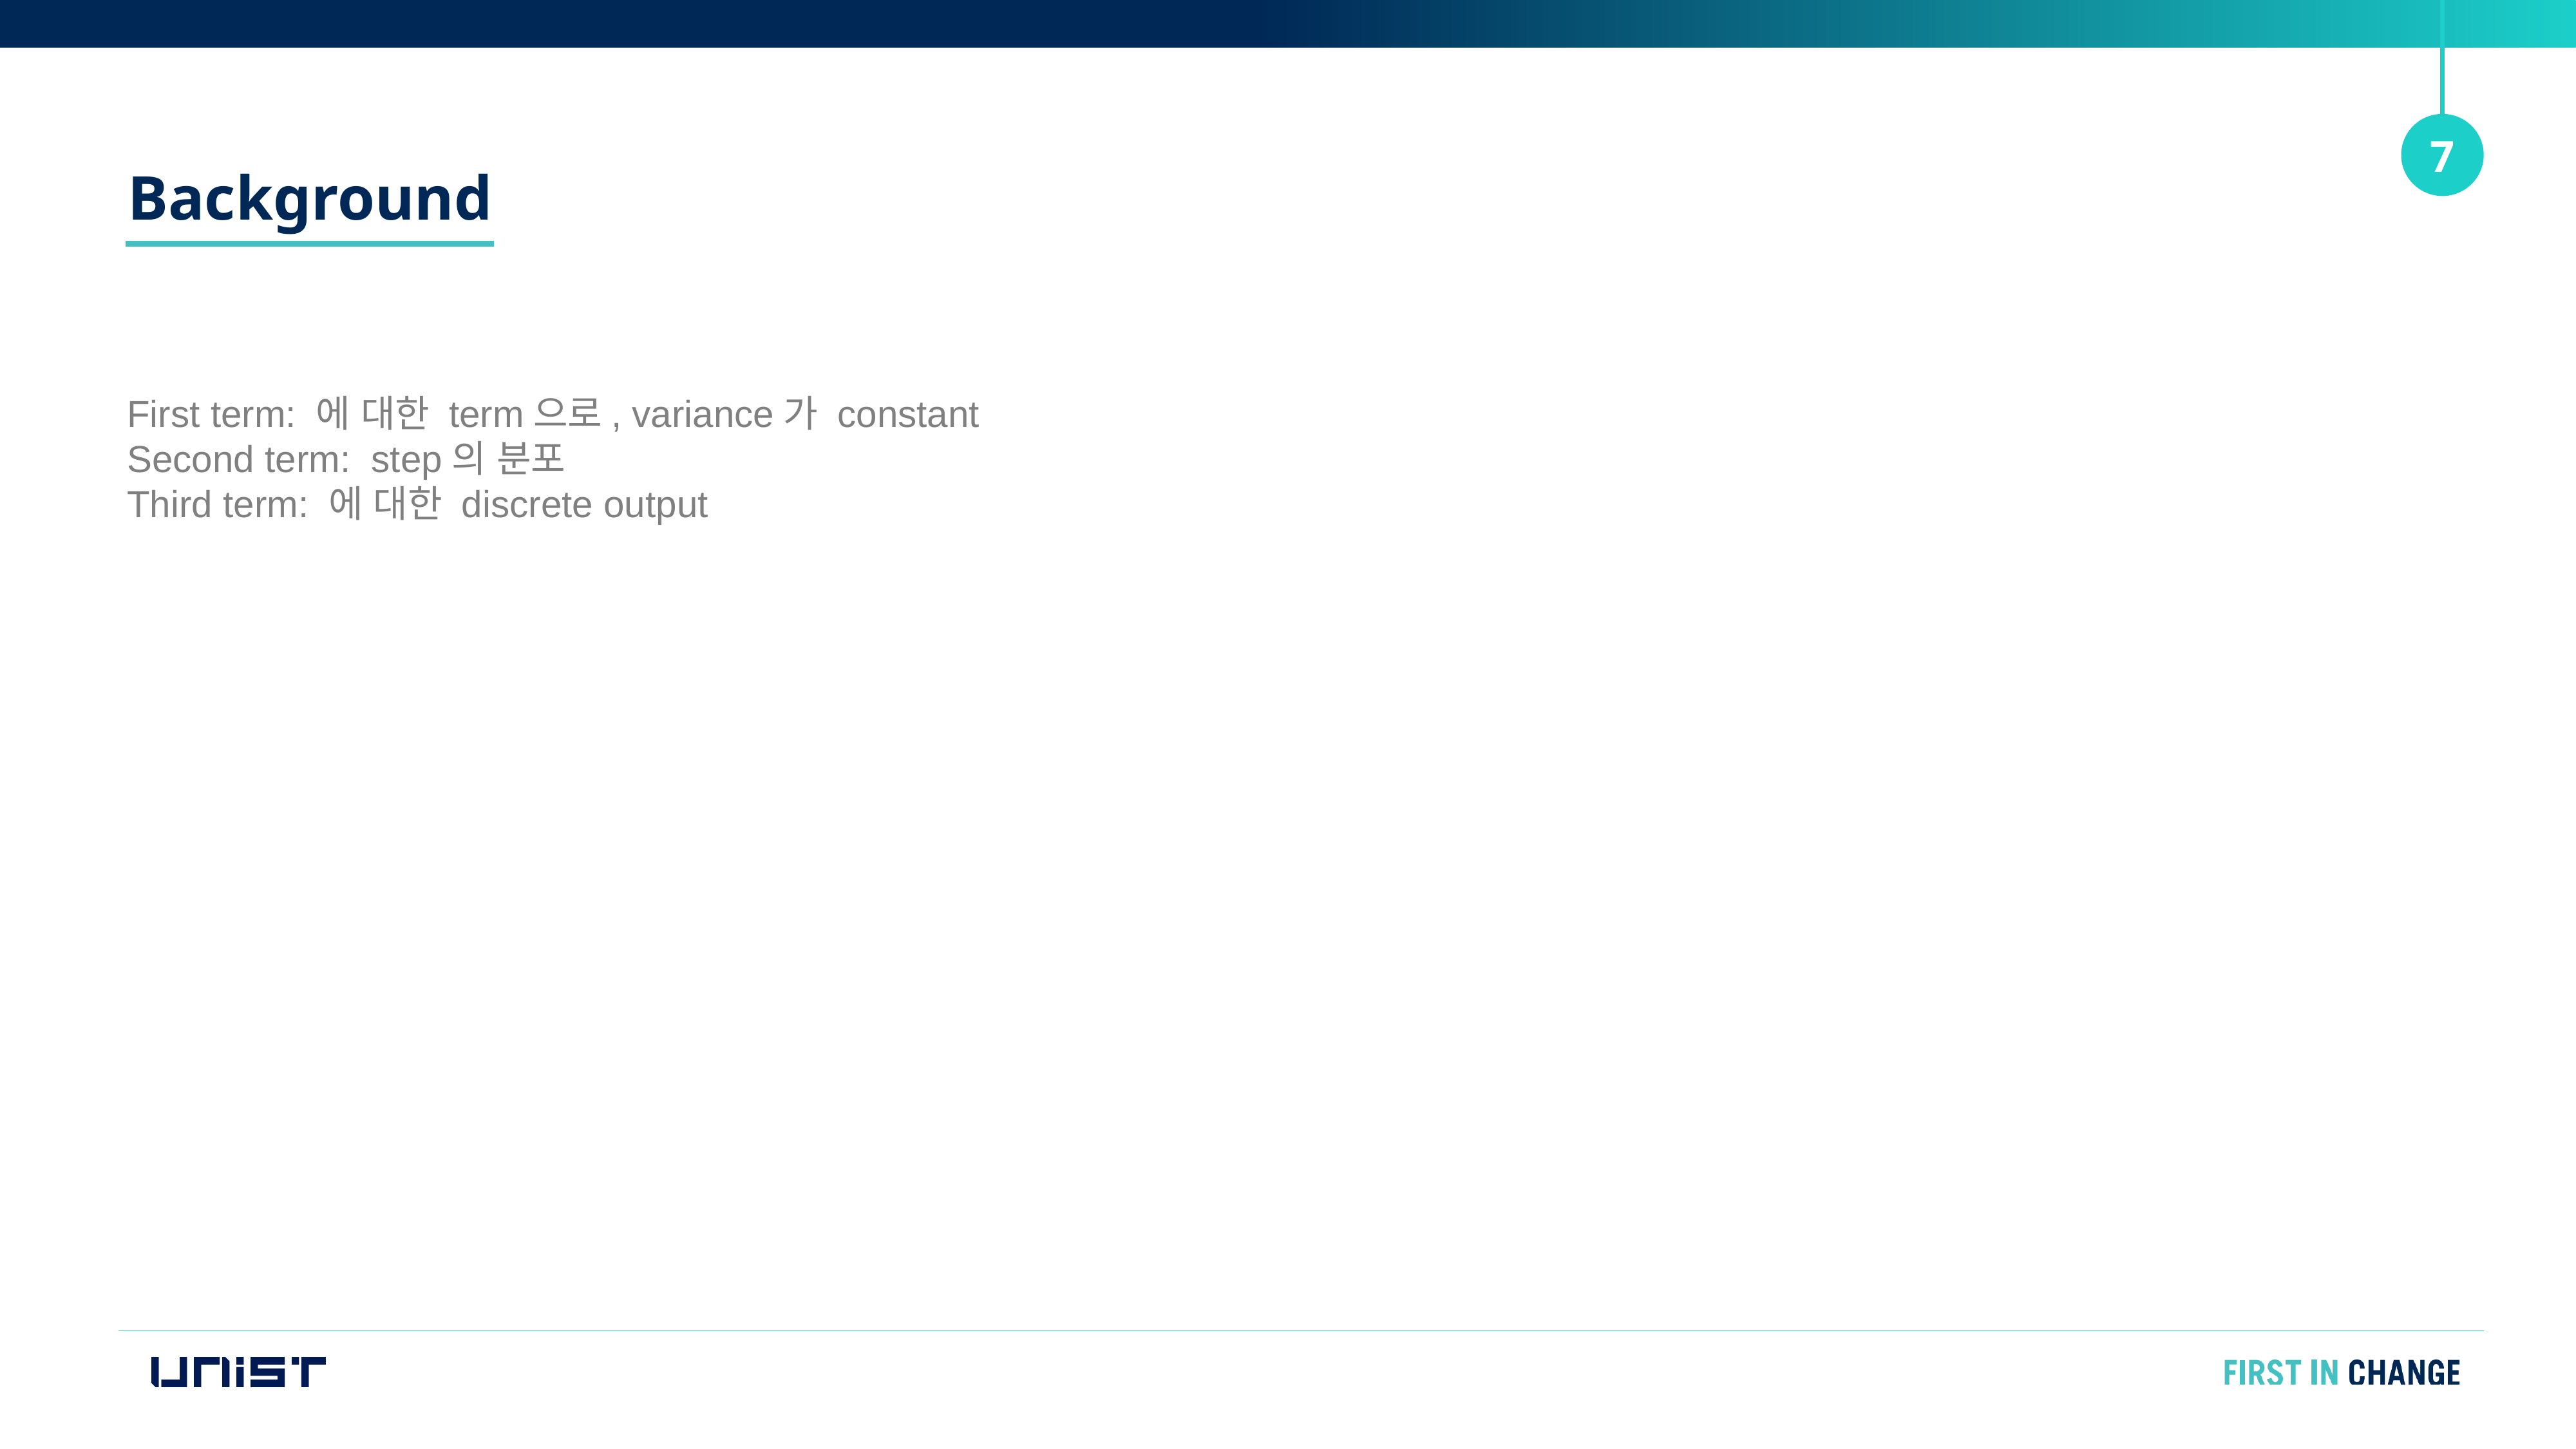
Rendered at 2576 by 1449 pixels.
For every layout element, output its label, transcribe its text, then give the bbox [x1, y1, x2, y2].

text_box Background [118, 196, 713, 237]
picture [2224, 1359, 2460, 1385]
picture [151, 1357, 326, 1387]
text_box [0, 0, 2576, 196]
